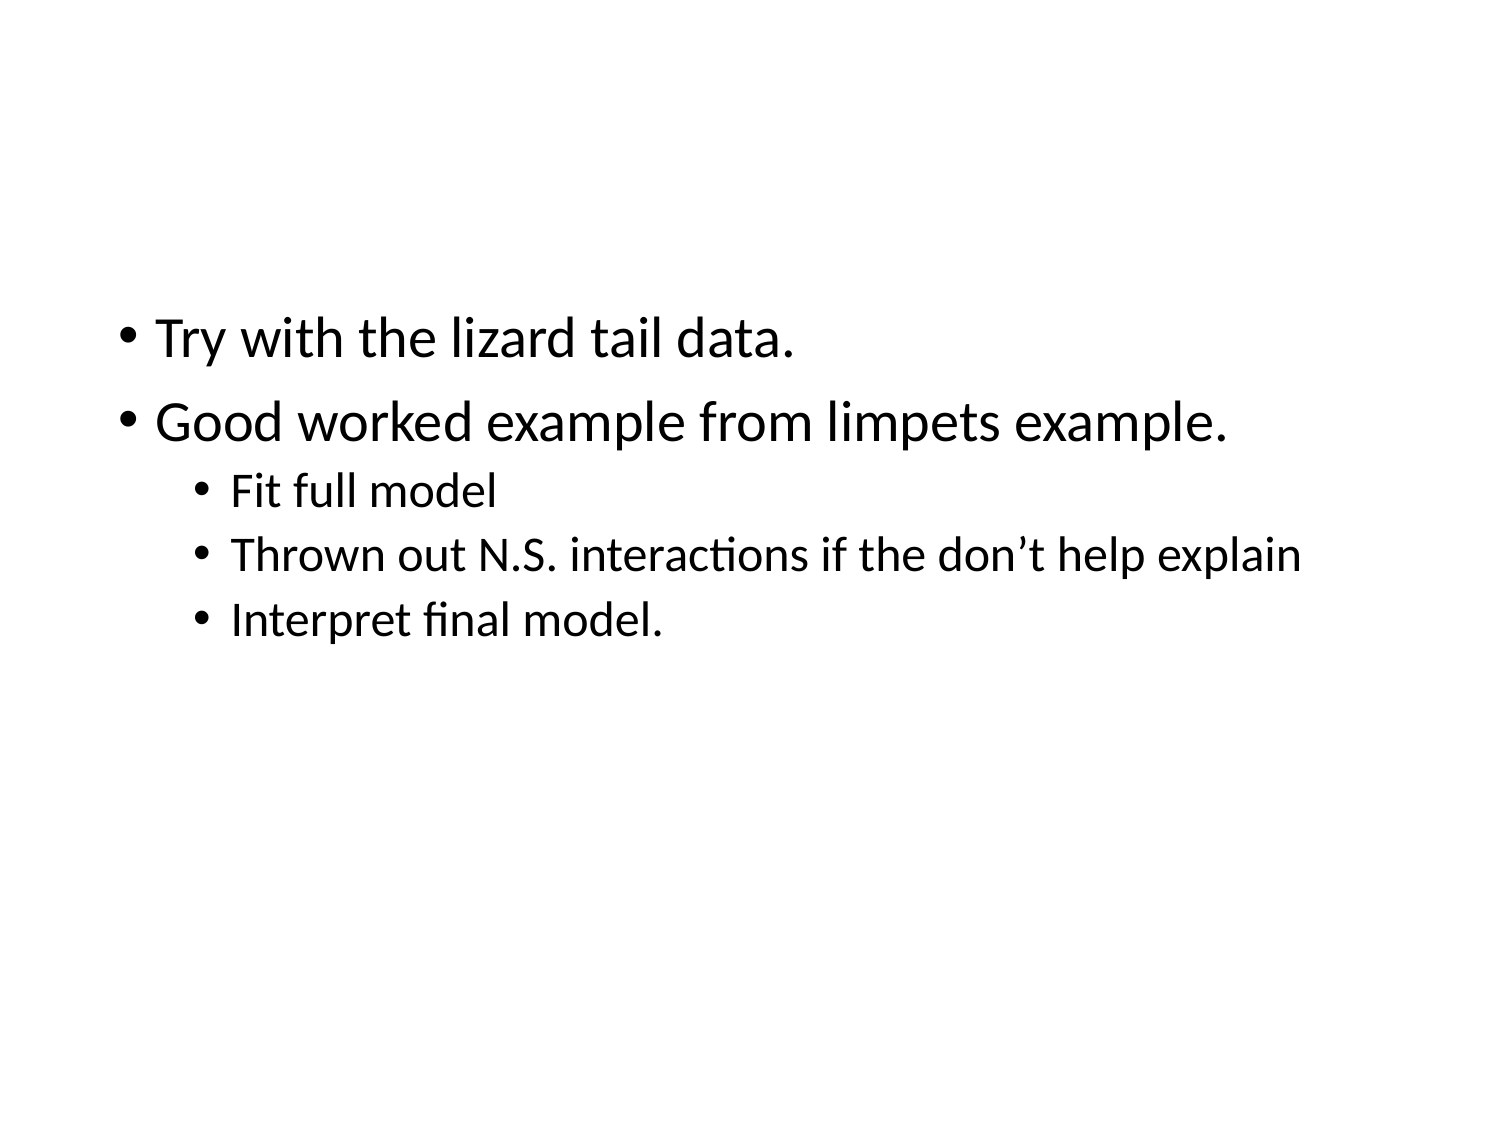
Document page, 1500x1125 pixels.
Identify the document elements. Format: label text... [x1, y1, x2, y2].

list Try with the lizard tail data. Good worked example from limpets example. Fit full model Thrown out N.S. interactions if the don’t help explain Interpret final model. [103, 299, 1397, 1014]
